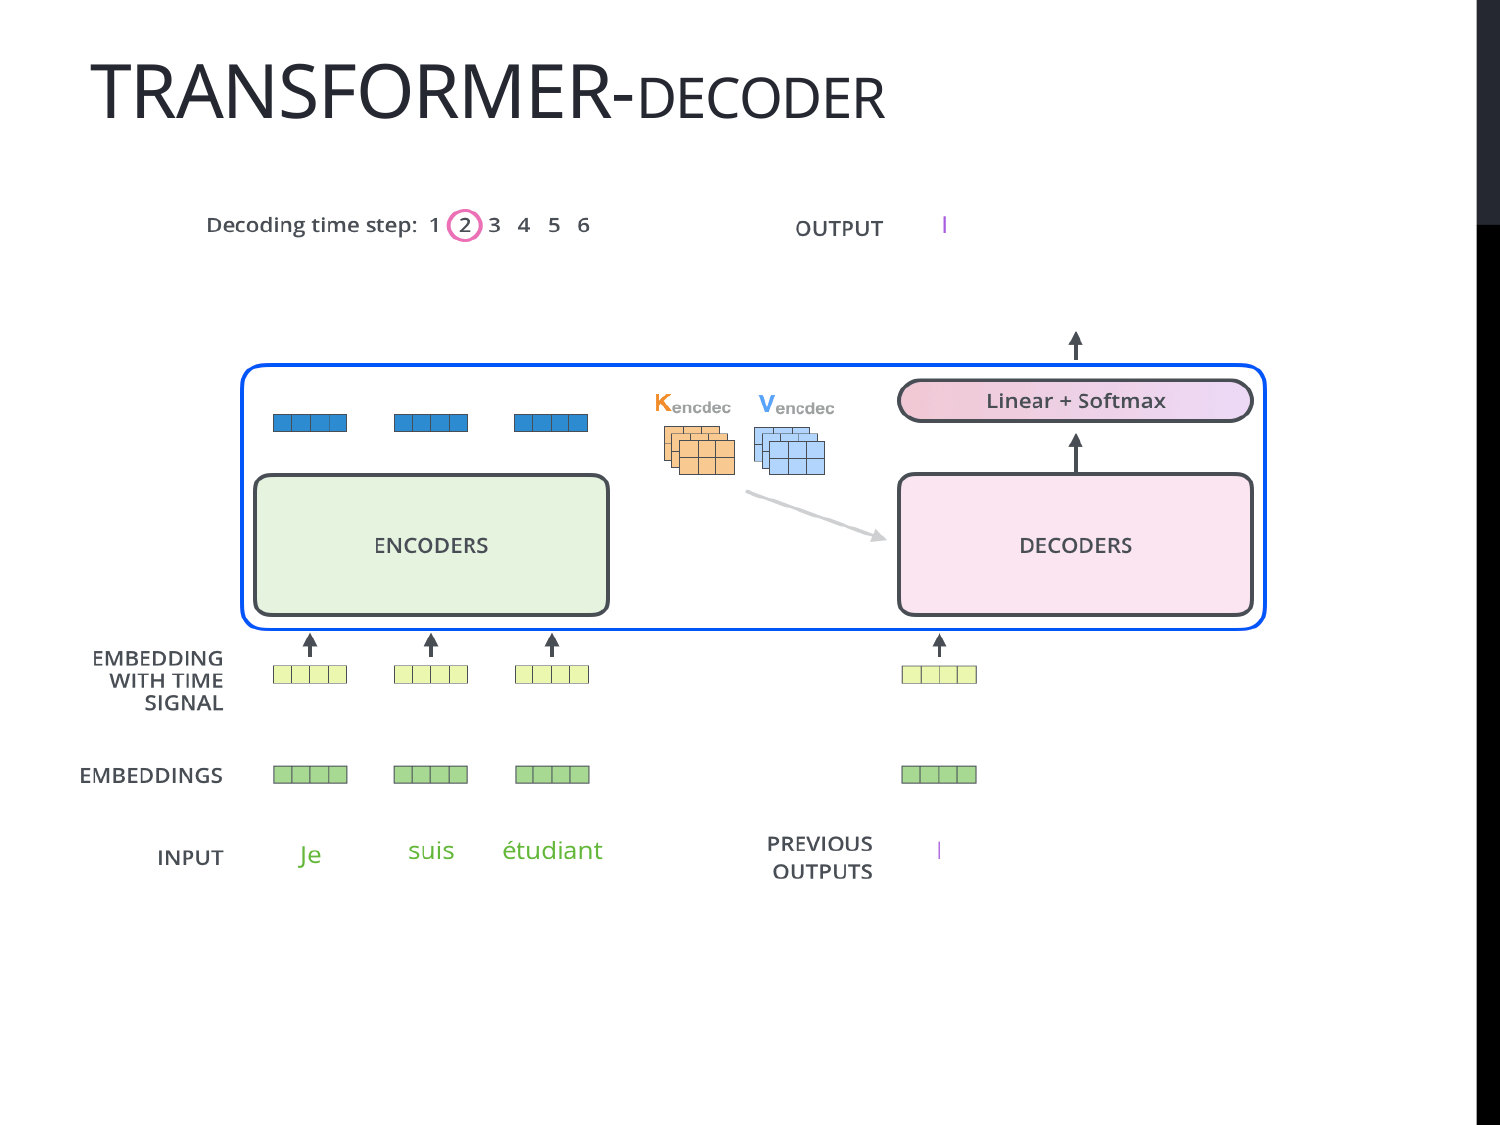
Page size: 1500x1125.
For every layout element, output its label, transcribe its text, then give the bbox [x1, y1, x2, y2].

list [48, 111, 1457, 988]
title Transformer-decoder [75, 25, 1365, 106]
